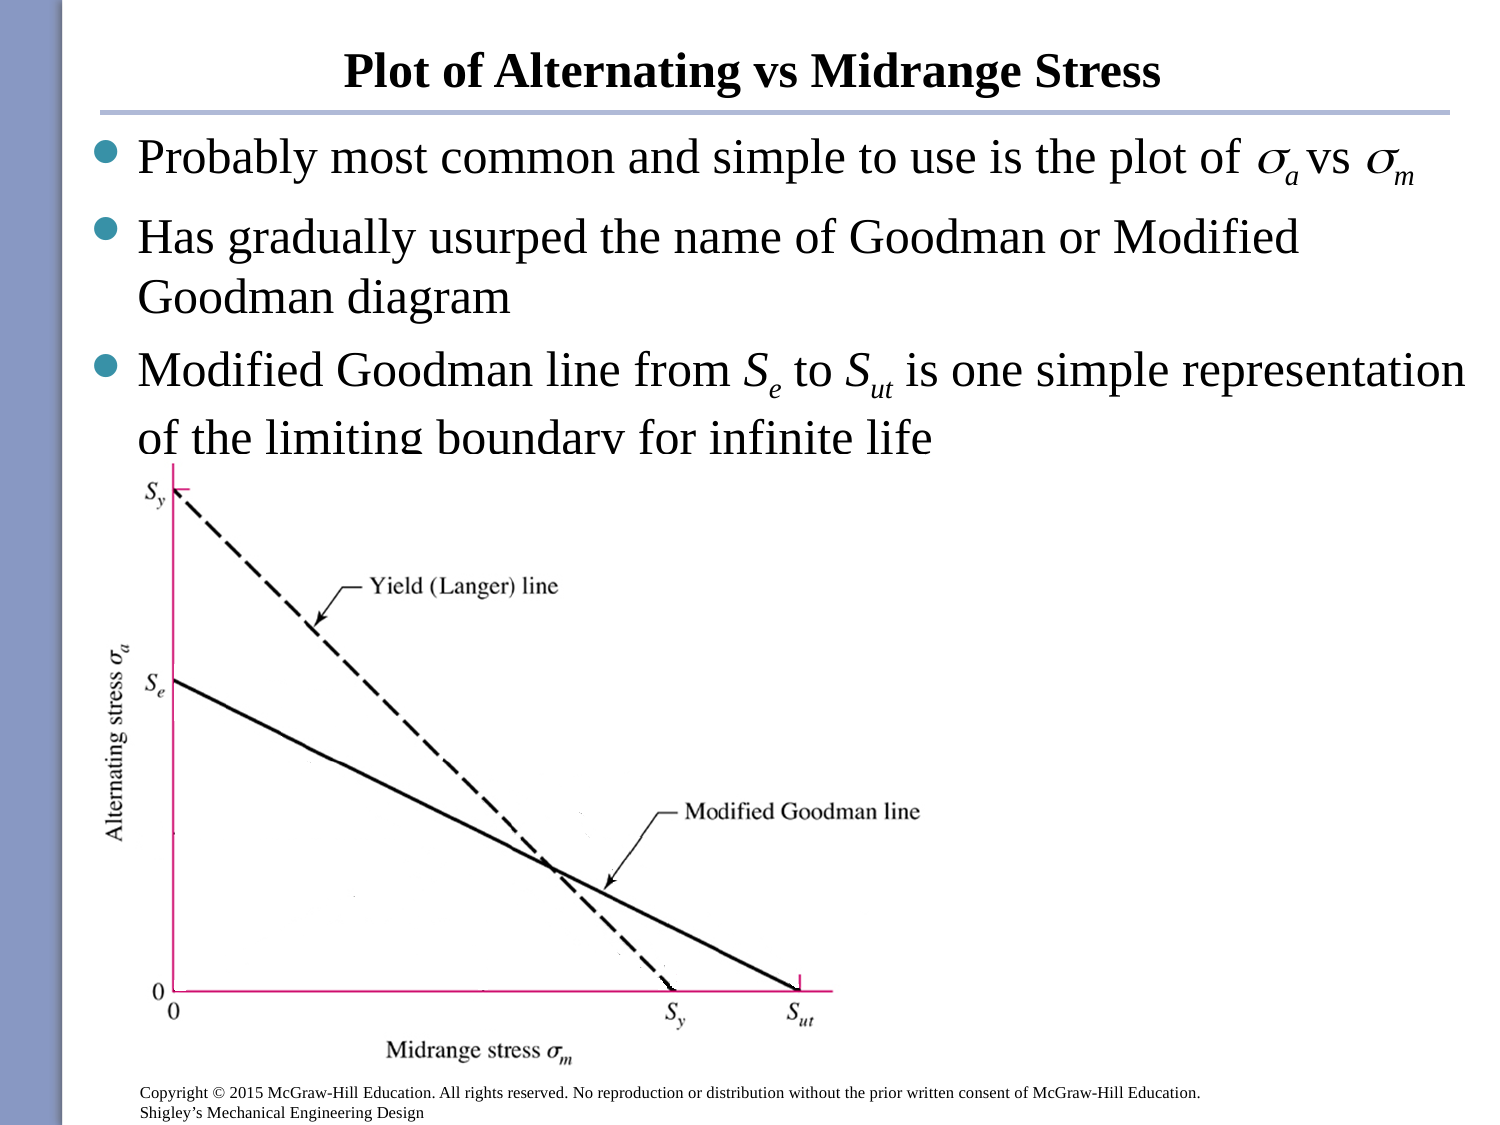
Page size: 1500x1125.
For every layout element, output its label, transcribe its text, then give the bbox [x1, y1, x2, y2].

picture [99, 454, 926, 1070]
title Plot of Alternating vs Midrange Stress [137, 30, 1368, 106]
list Probably most common and simple to use is the plot of sa vs sm Has gradually usurped the name of Goodman or Modified Goodman diagram Modified Goodman line from Se to Sut is one simple representation of the limiting boundary for infinite life [62, 115, 1500, 463]
